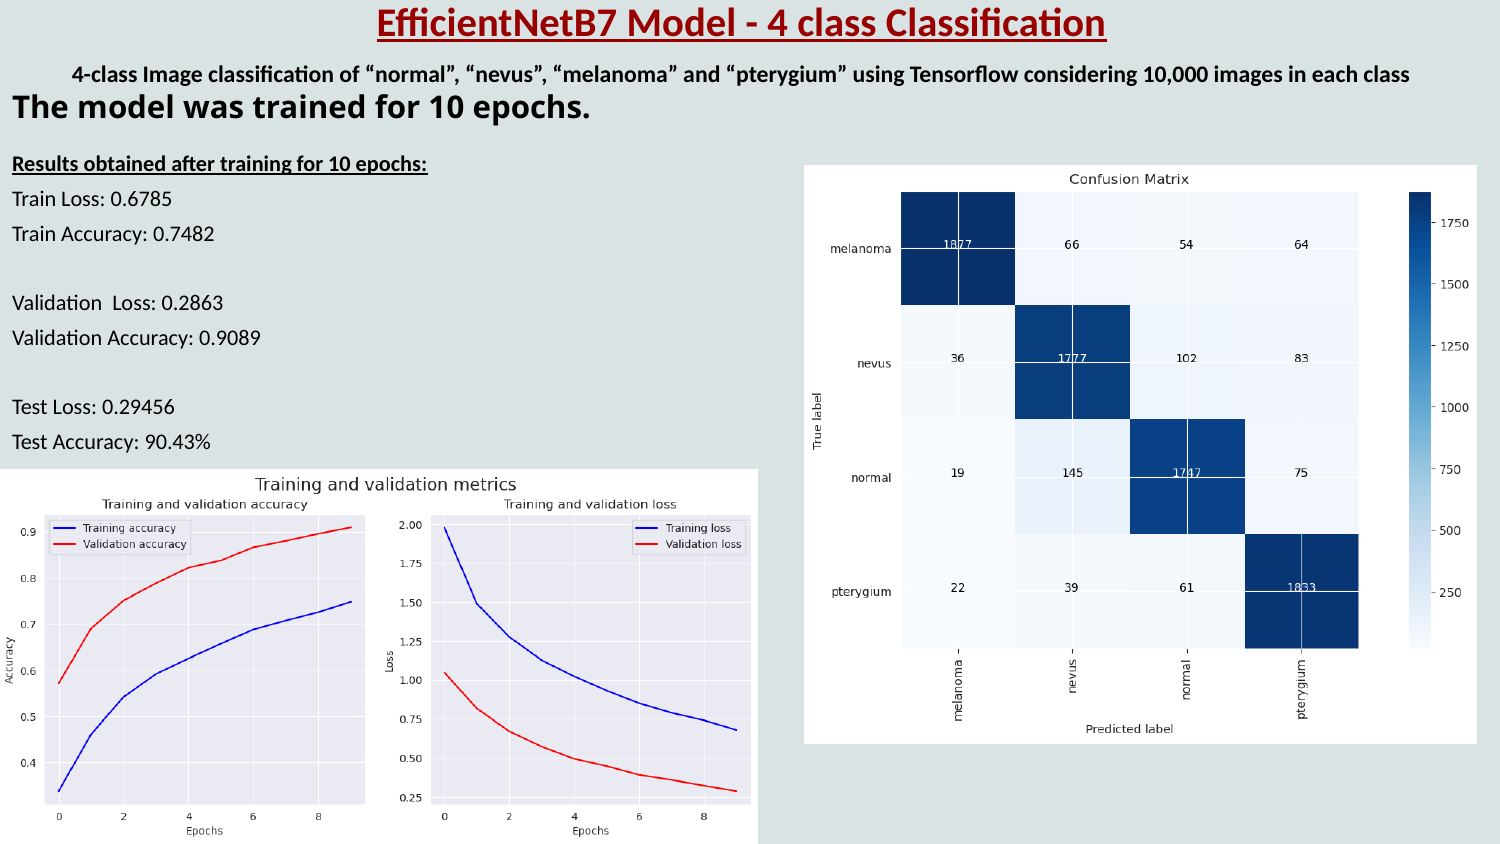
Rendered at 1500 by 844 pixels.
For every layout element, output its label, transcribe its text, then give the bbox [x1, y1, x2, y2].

picture [804, 165, 1477, 744]
picture [0, 468, 758, 844]
list 4-class Image classification of “normal”, “nevus”, “melanoma” and “pterygium” using Tensorflow considering 10,000 images in each class The model was trained for 10 epochs. Results obtained after training for 10 epochs: Train Loss: 0.6785 Train Accuracy: 0.7482 Validation Loss: 0.2863 Validation Accuracy: 0.9089 Test Loss: 0.29456 Test Accuracy: 90.43% [0, 50, 1487, 839]
title EfficientNetB7 Model - 4 class Classification [0, 5, 1484, 51]
